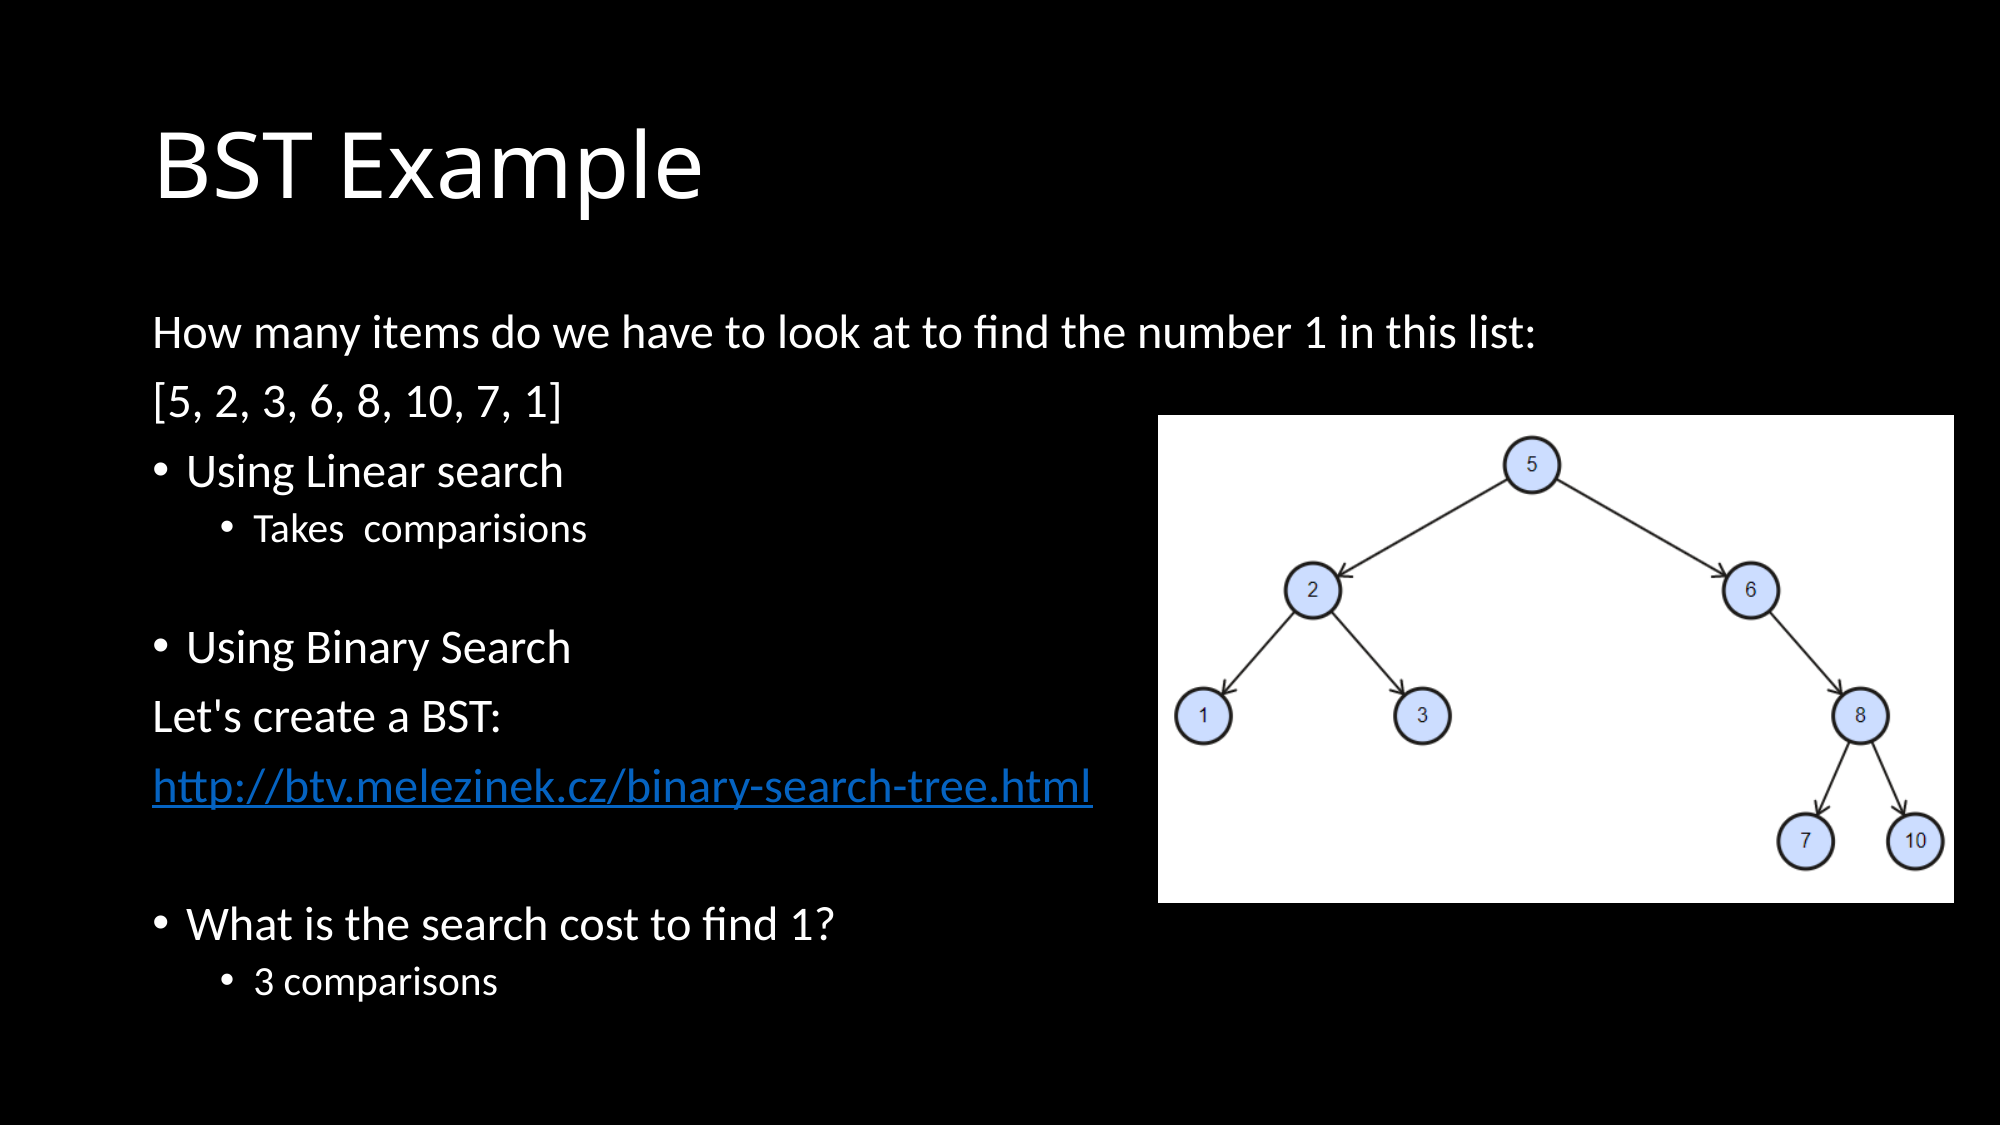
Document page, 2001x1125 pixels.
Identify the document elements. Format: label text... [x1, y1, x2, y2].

title BST Example [137, 59, 1863, 278]
picture [1158, 415, 1954, 903]
